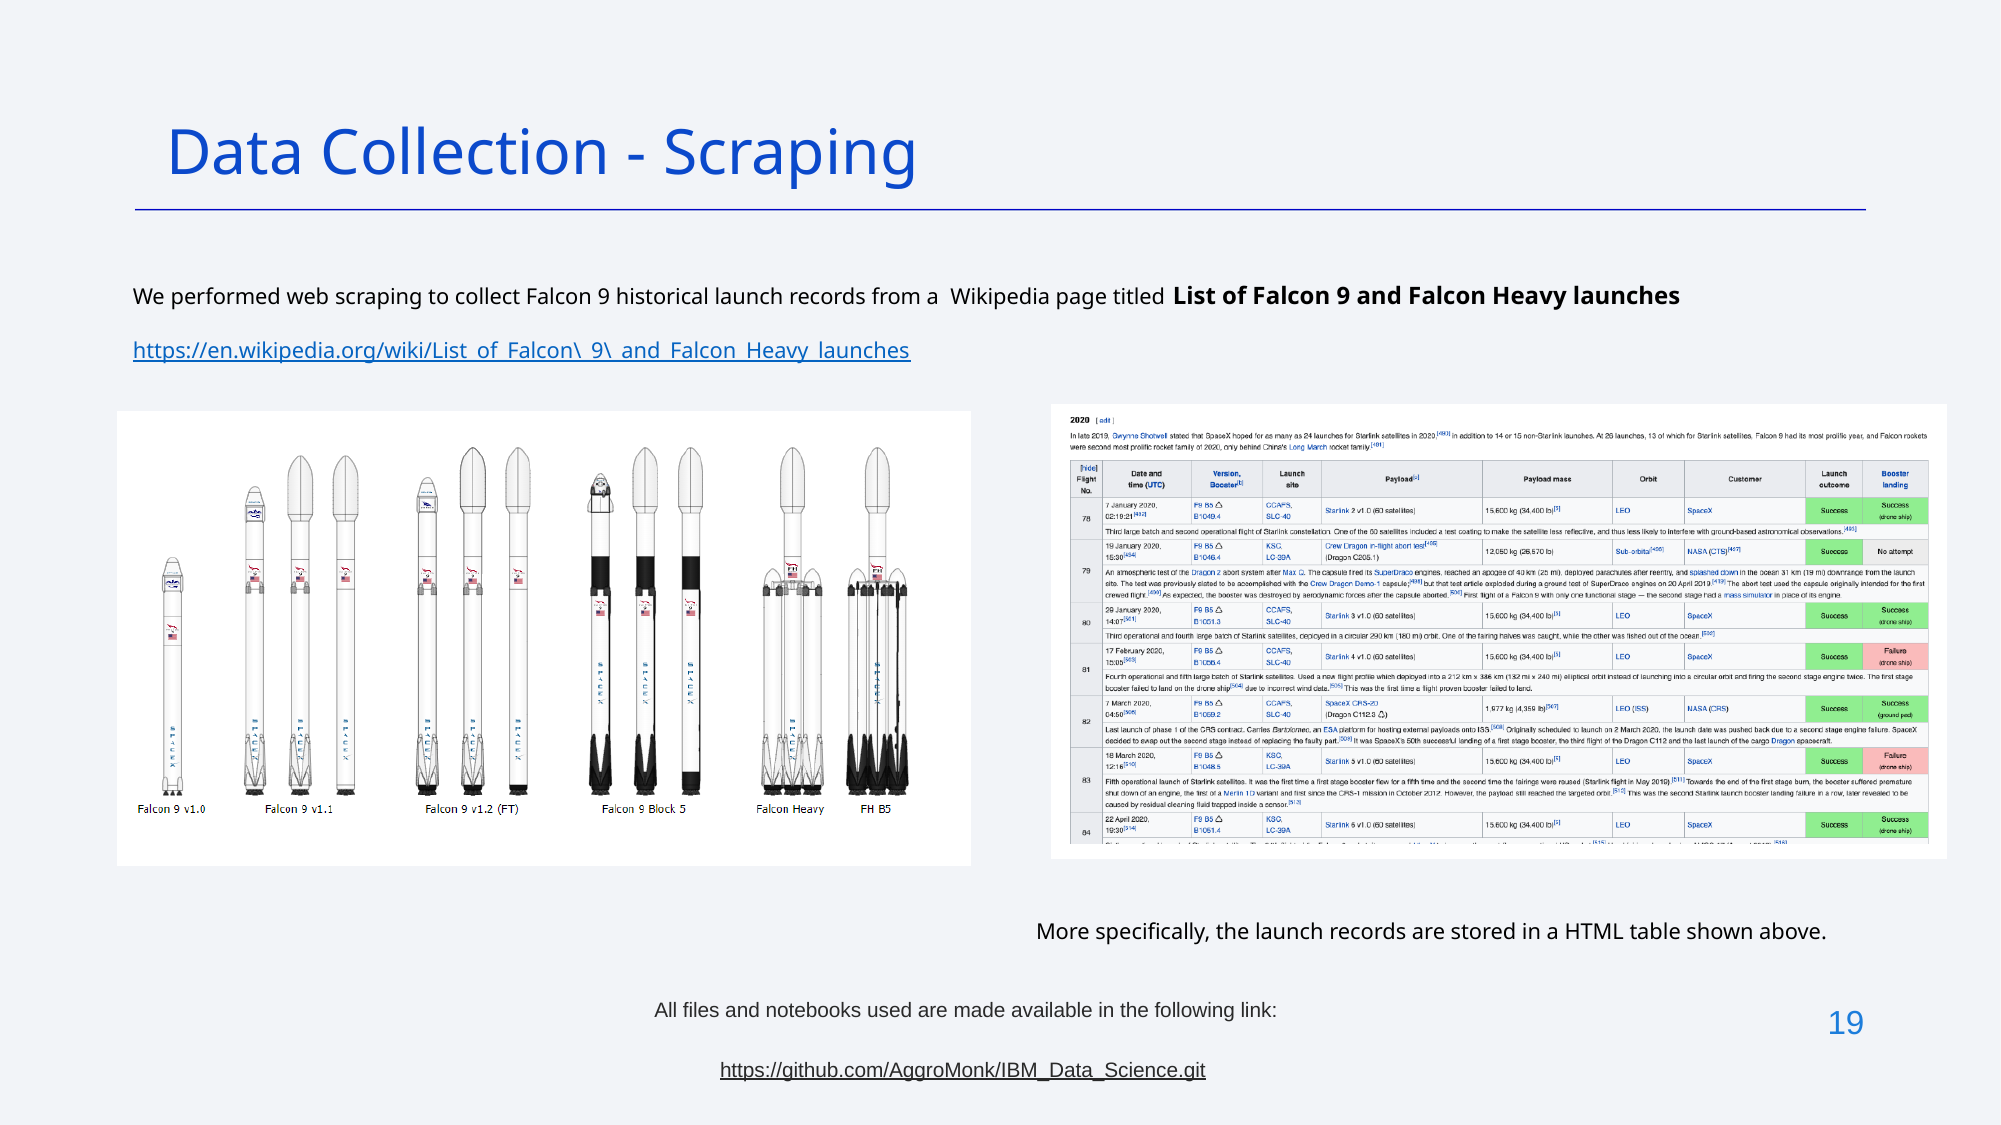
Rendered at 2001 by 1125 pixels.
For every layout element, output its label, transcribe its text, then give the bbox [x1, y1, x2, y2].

list We performed web scraping to collect Falcon 9 historical launch records from a Wikipedia page titled List of Falcon 9 and Falcon Heavy launches https://en.wikipedia.org/wiki/List_of_Falcon\_9\_and_Falcon_Heavy_launches [117, 269, 1882, 394]
text_box [126, 88, 1852, 179]
picture [0, 0, 2001, 1125]
text_box Data Collection - Scraping [151, 113, 1877, 204]
text_box All files and notebooks used are made available in the following link: https://github.com/AggroMonk/IBM_Data_Science.git [249, 977, 1660, 1097]
text_box More specifically, the launch records are stored in a HTML table shown above. [1021, 904, 1947, 957]
slide_number ‹#› [1660, 988, 1880, 1055]
